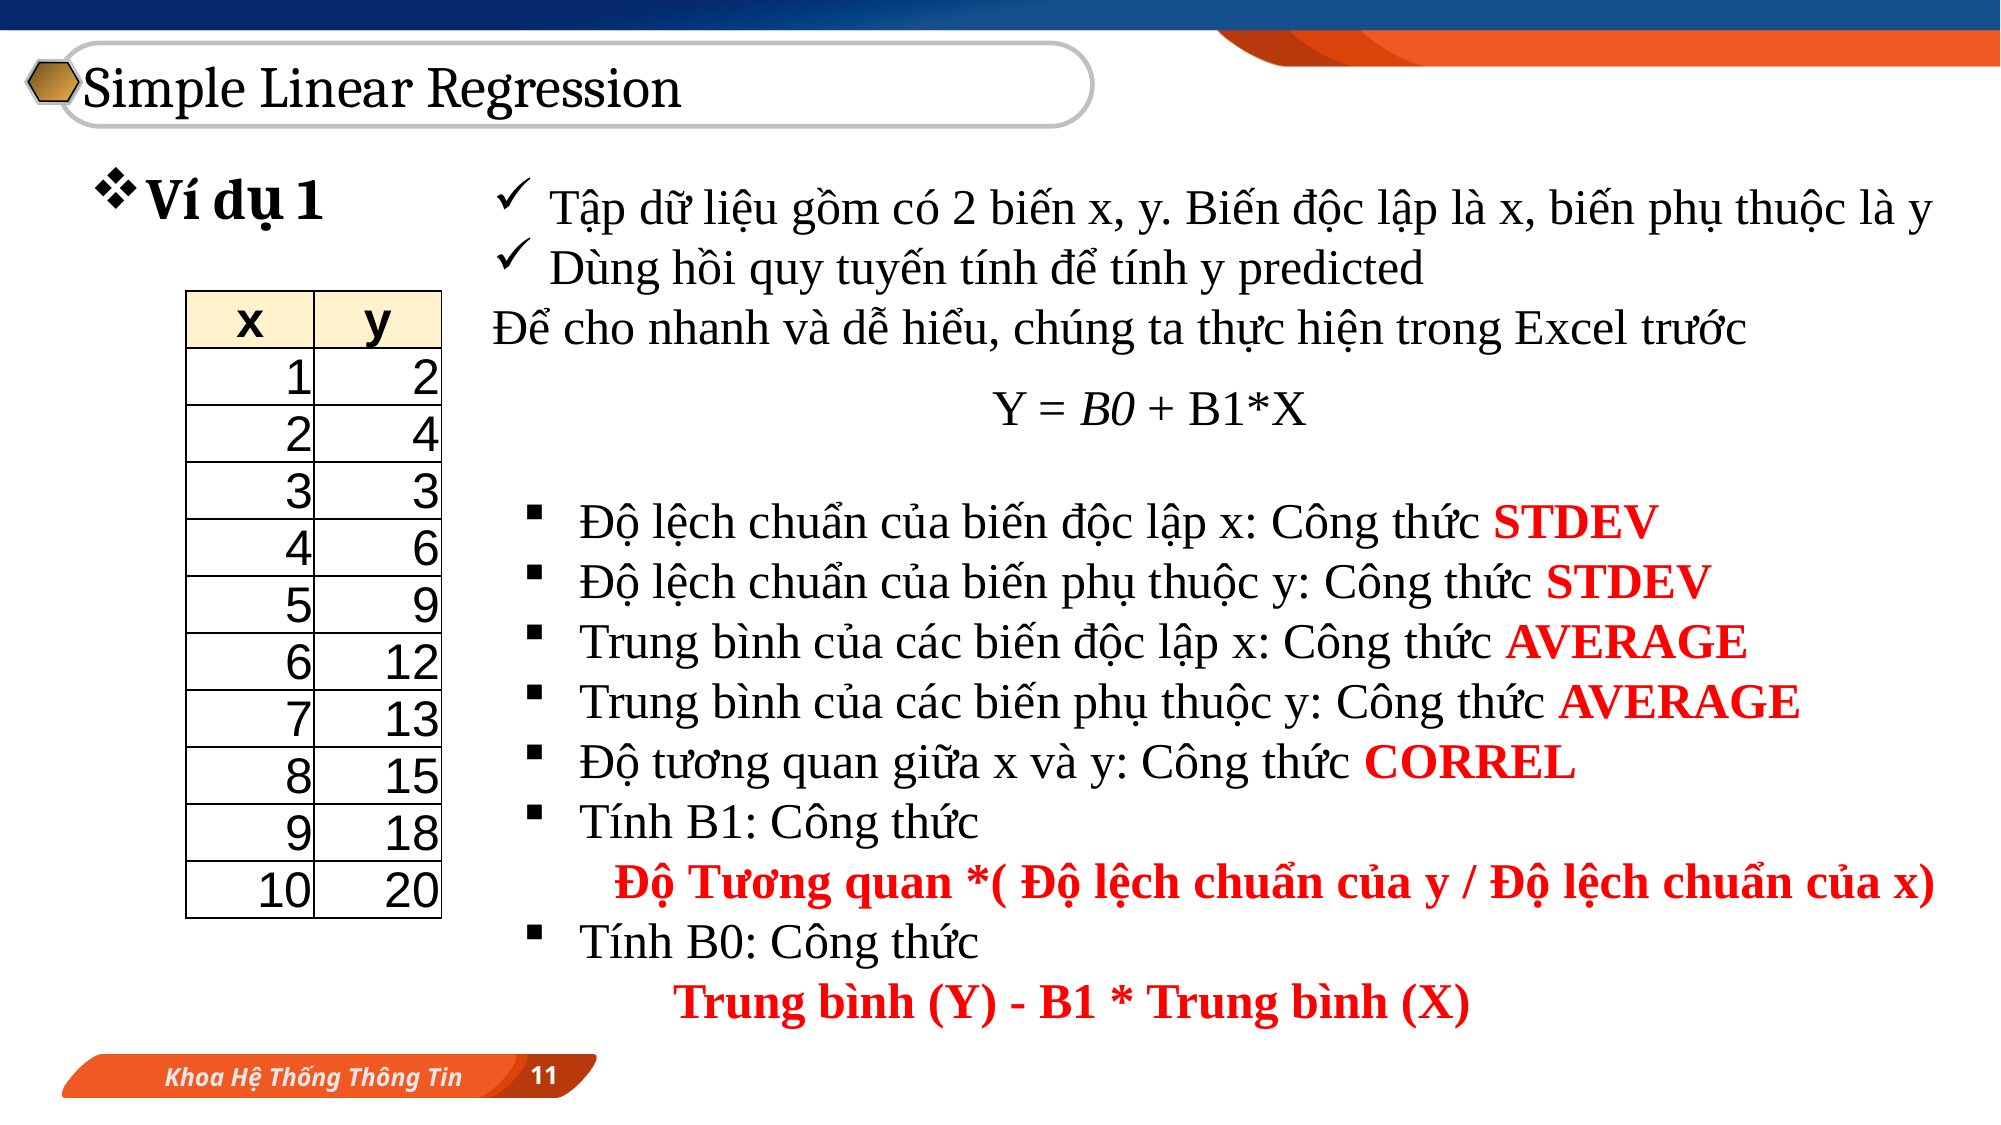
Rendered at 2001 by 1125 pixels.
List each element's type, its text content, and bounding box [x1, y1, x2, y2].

table_cell 3 [187, 463, 313, 518]
table_cell 2 [187, 406, 313, 461]
table_cell 13 [315, 691, 441, 746]
table_cell 4 [187, 520, 313, 575]
table_cell 10 [187, 862, 313, 917]
table_cell 1 [187, 349, 313, 404]
table_cell 20 [315, 862, 441, 917]
table_cell 7 [187, 691, 313, 746]
table_cell 5 [187, 577, 313, 632]
text_box Độ lệch chuẩn của biến độc lập x: Công thức STDEV Độ lệch chuẩn của biến phụ thuộc y: Công thức STDEV Trung bình của các biến độc lập x: Công thức AVERAGE Trung bình của các biến phụ thuộc y: Công thức AVERAGE Độ tương quan giữa x và y: Công thức CORREL Tính B1: Công thức Độ Tương quan *( Độ lệch chuẩn của y / Độ lệch chuẩn của x) Tính B0: Công thức Trung bình (Y) - B1 * Trung bình (X) [508, 481, 1952, 1037]
table_cell 6 [187, 634, 313, 689]
picture [0, 0, 2001, 71]
table_cell 15 [315, 748, 441, 803]
picture [34, 1017, 624, 1125]
table_header x [187, 292, 313, 347]
table_header y [315, 292, 441, 347]
text_box Tập dữ liệu gồm có 2 biến x, y. Biến độc lập là x, biến phụ thuộc là y Dùng hồi quy tuyến tính để tính y predicted Để cho nhanh và dễ hiểu, chúng ta thực hiện trong Excel trước [478, 167, 1968, 363]
table_cell 9 [315, 577, 441, 632]
table_cell 6 [315, 520, 441, 575]
footer Khoa Hệ Thống Thông Tin [119, 1054, 508, 1098]
table_cell 2 [315, 349, 441, 404]
table_cell 3 [315, 463, 441, 518]
slide_number 11 [508, 1046, 574, 1106]
table_cell 9 [187, 805, 313, 860]
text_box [24, 42, 1093, 127]
text_box Ví dụ 1 [74, 153, 414, 255]
table_cell 12 [315, 634, 441, 689]
table_cell 4 [315, 406, 441, 461]
table_cell 8 [187, 748, 313, 803]
table_cell 18 [315, 805, 441, 860]
text_box Y = Β0 + Β1*X [977, 367, 1323, 443]
